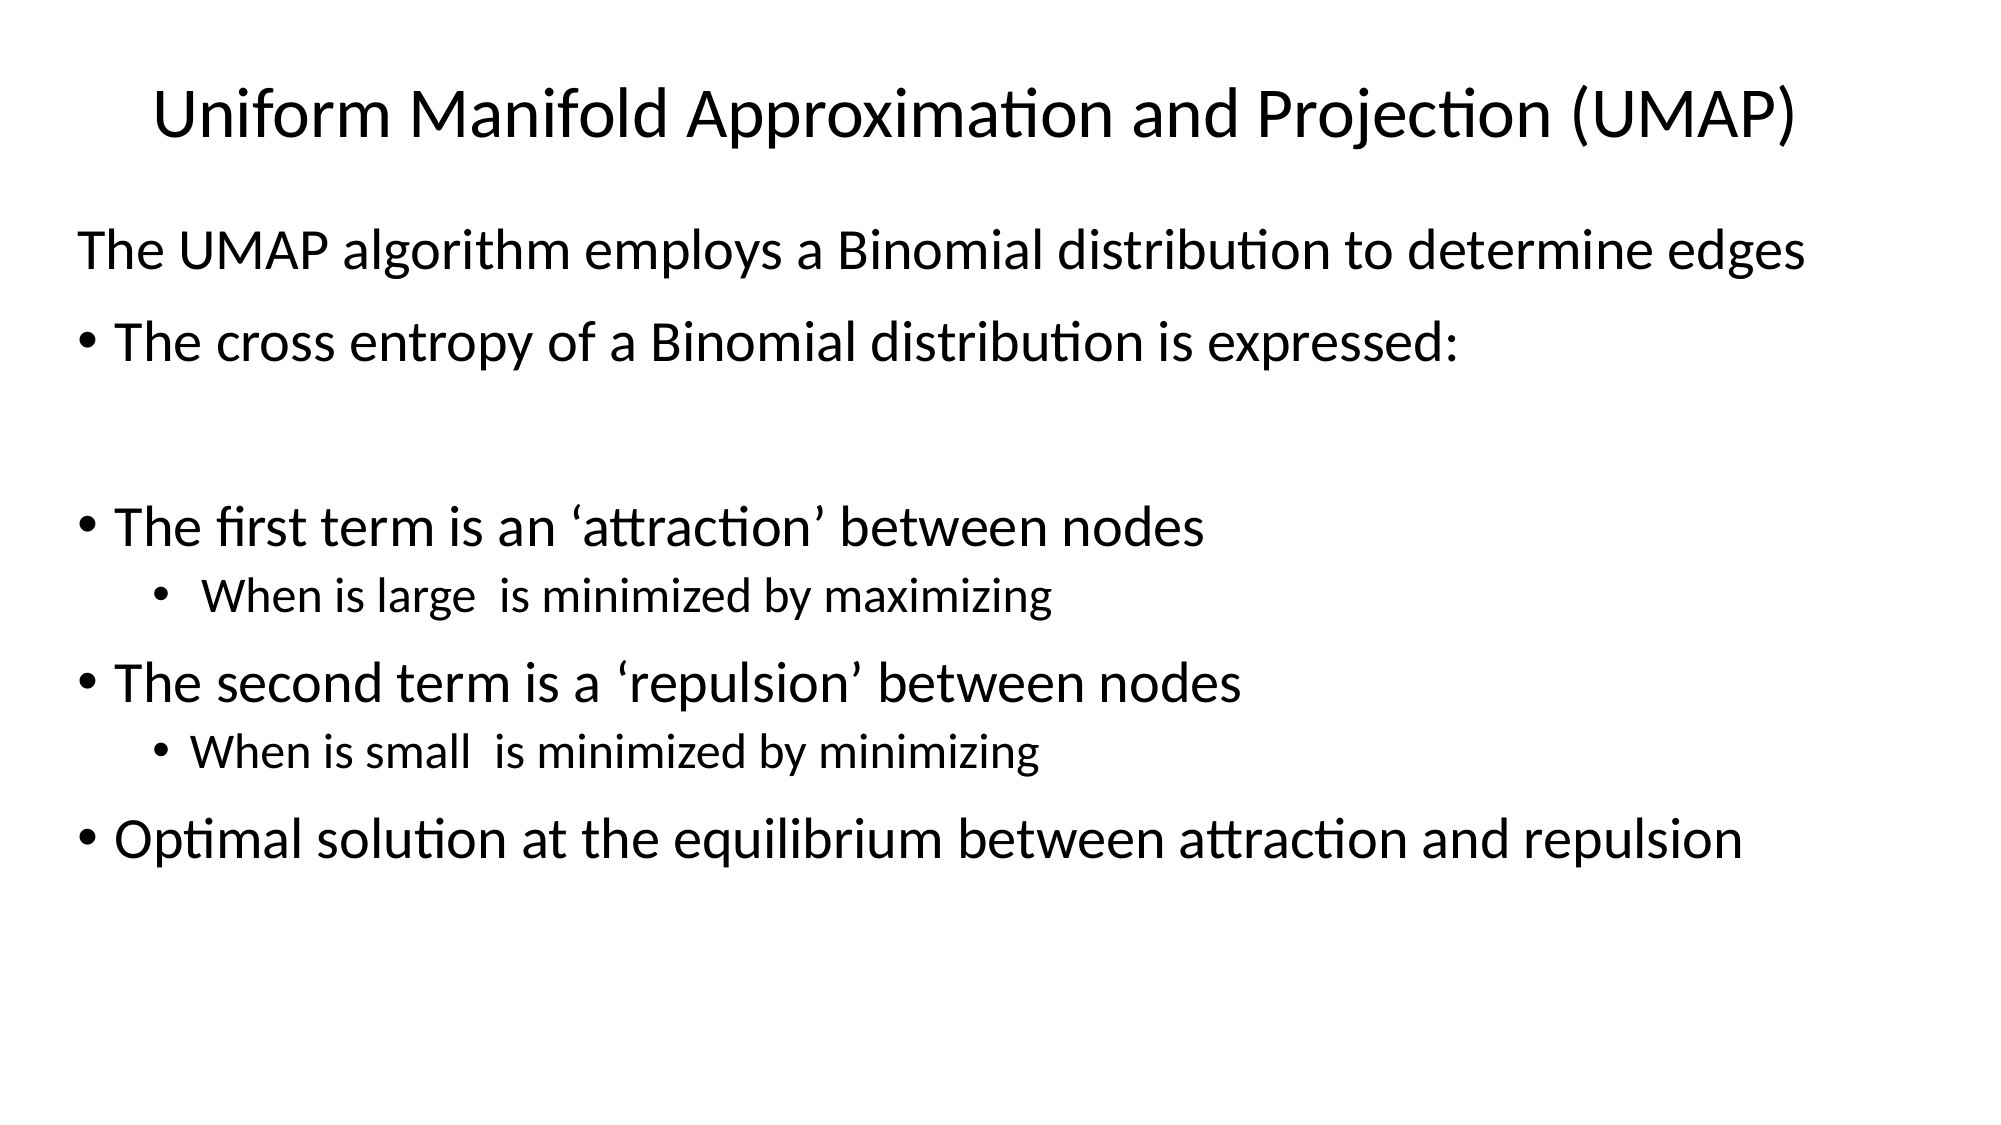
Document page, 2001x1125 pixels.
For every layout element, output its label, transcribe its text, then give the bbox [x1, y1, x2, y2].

title Uniform Manifold Approximation and Projection (UMAP) [137, 59, 1928, 170]
